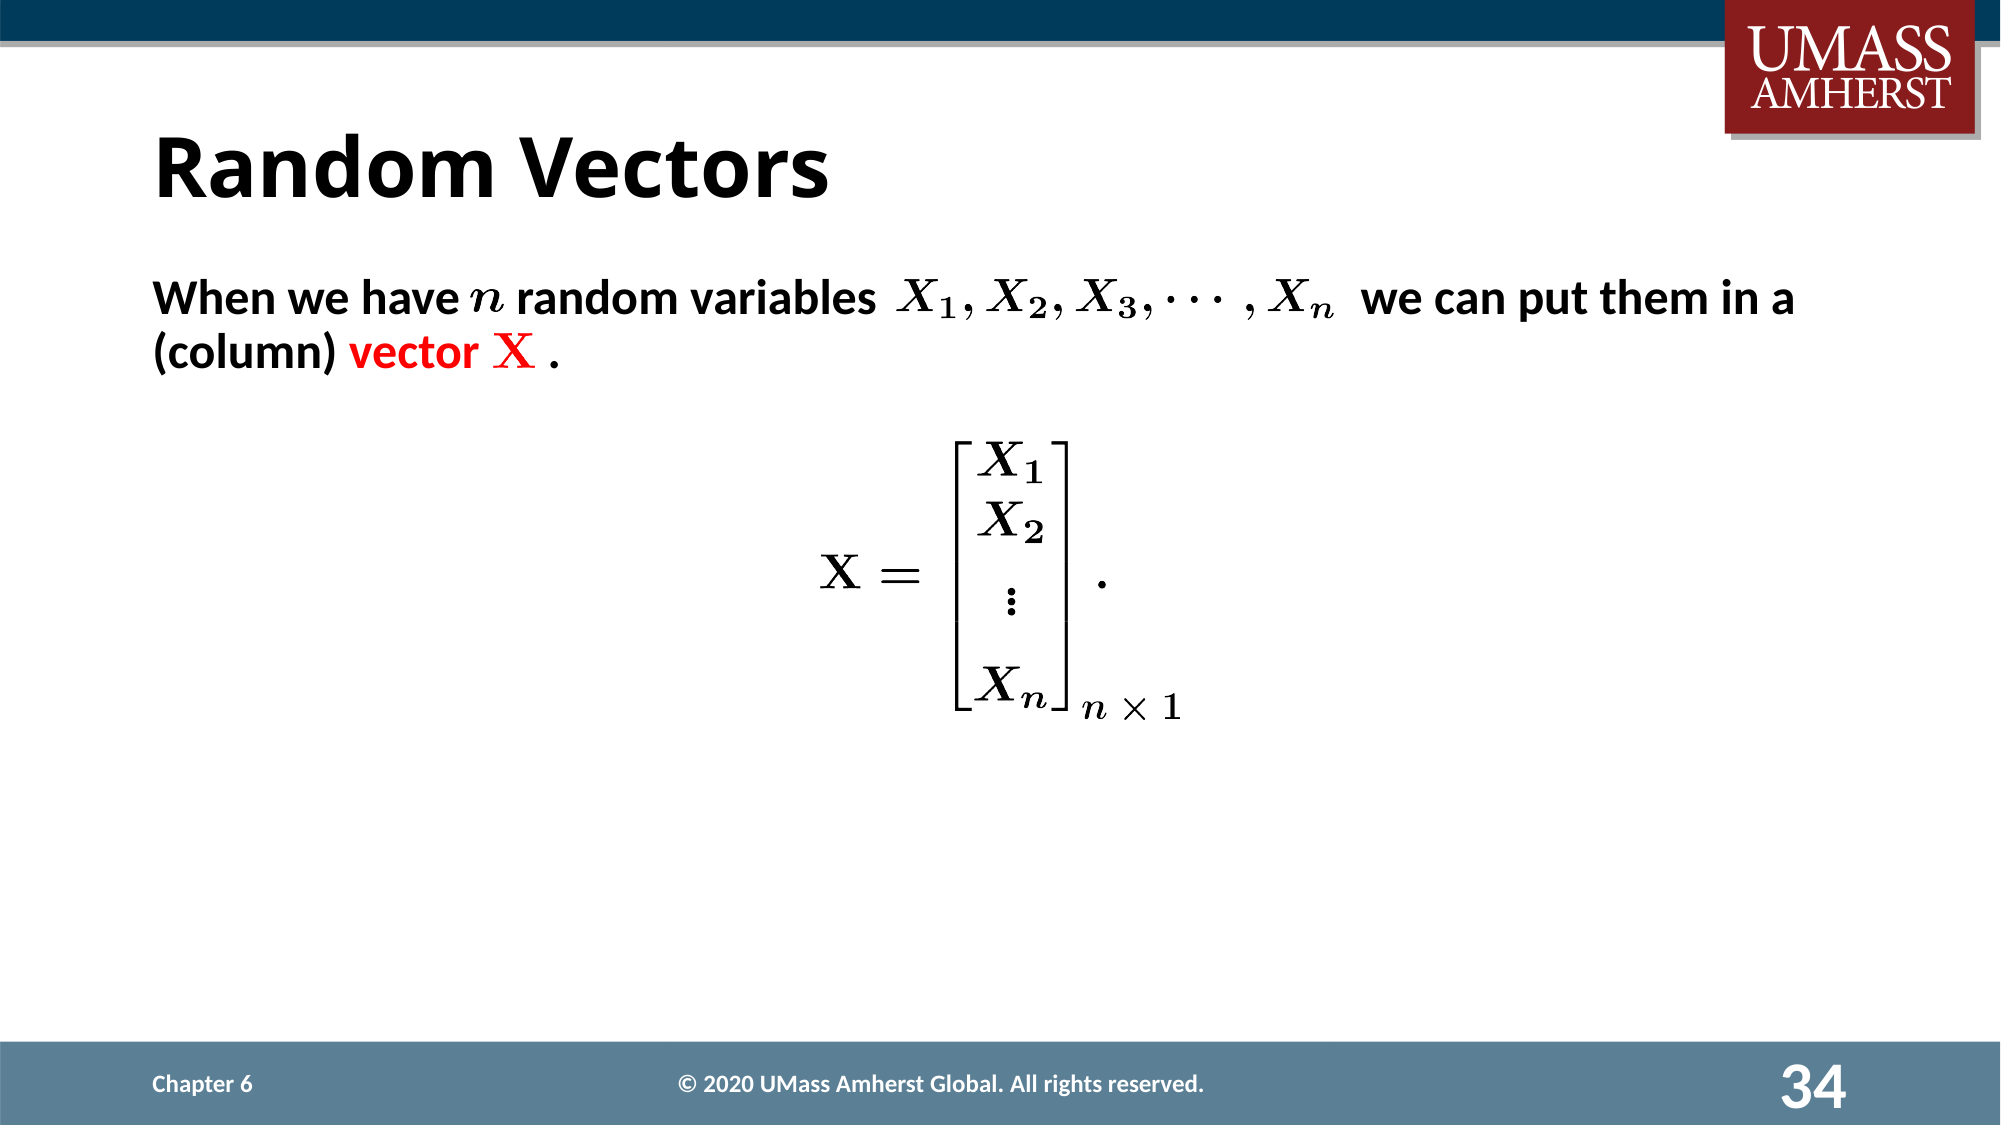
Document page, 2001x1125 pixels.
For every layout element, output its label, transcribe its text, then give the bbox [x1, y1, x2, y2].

text_box © 2020 UMass Amherst Global. All rights reserved. [662, 1060, 1338, 1121]
title Random Vectors [137, 108, 1863, 233]
picture [0, 0, 2001, 1125]
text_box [820, 441, 1180, 720]
slide_number Chapter 6 [137, 1052, 588, 1113]
list When we have random variables we can put them in a (column) vector . [137, 263, 1824, 976]
slide_number 34 [1412, 1052, 1863, 1113]
